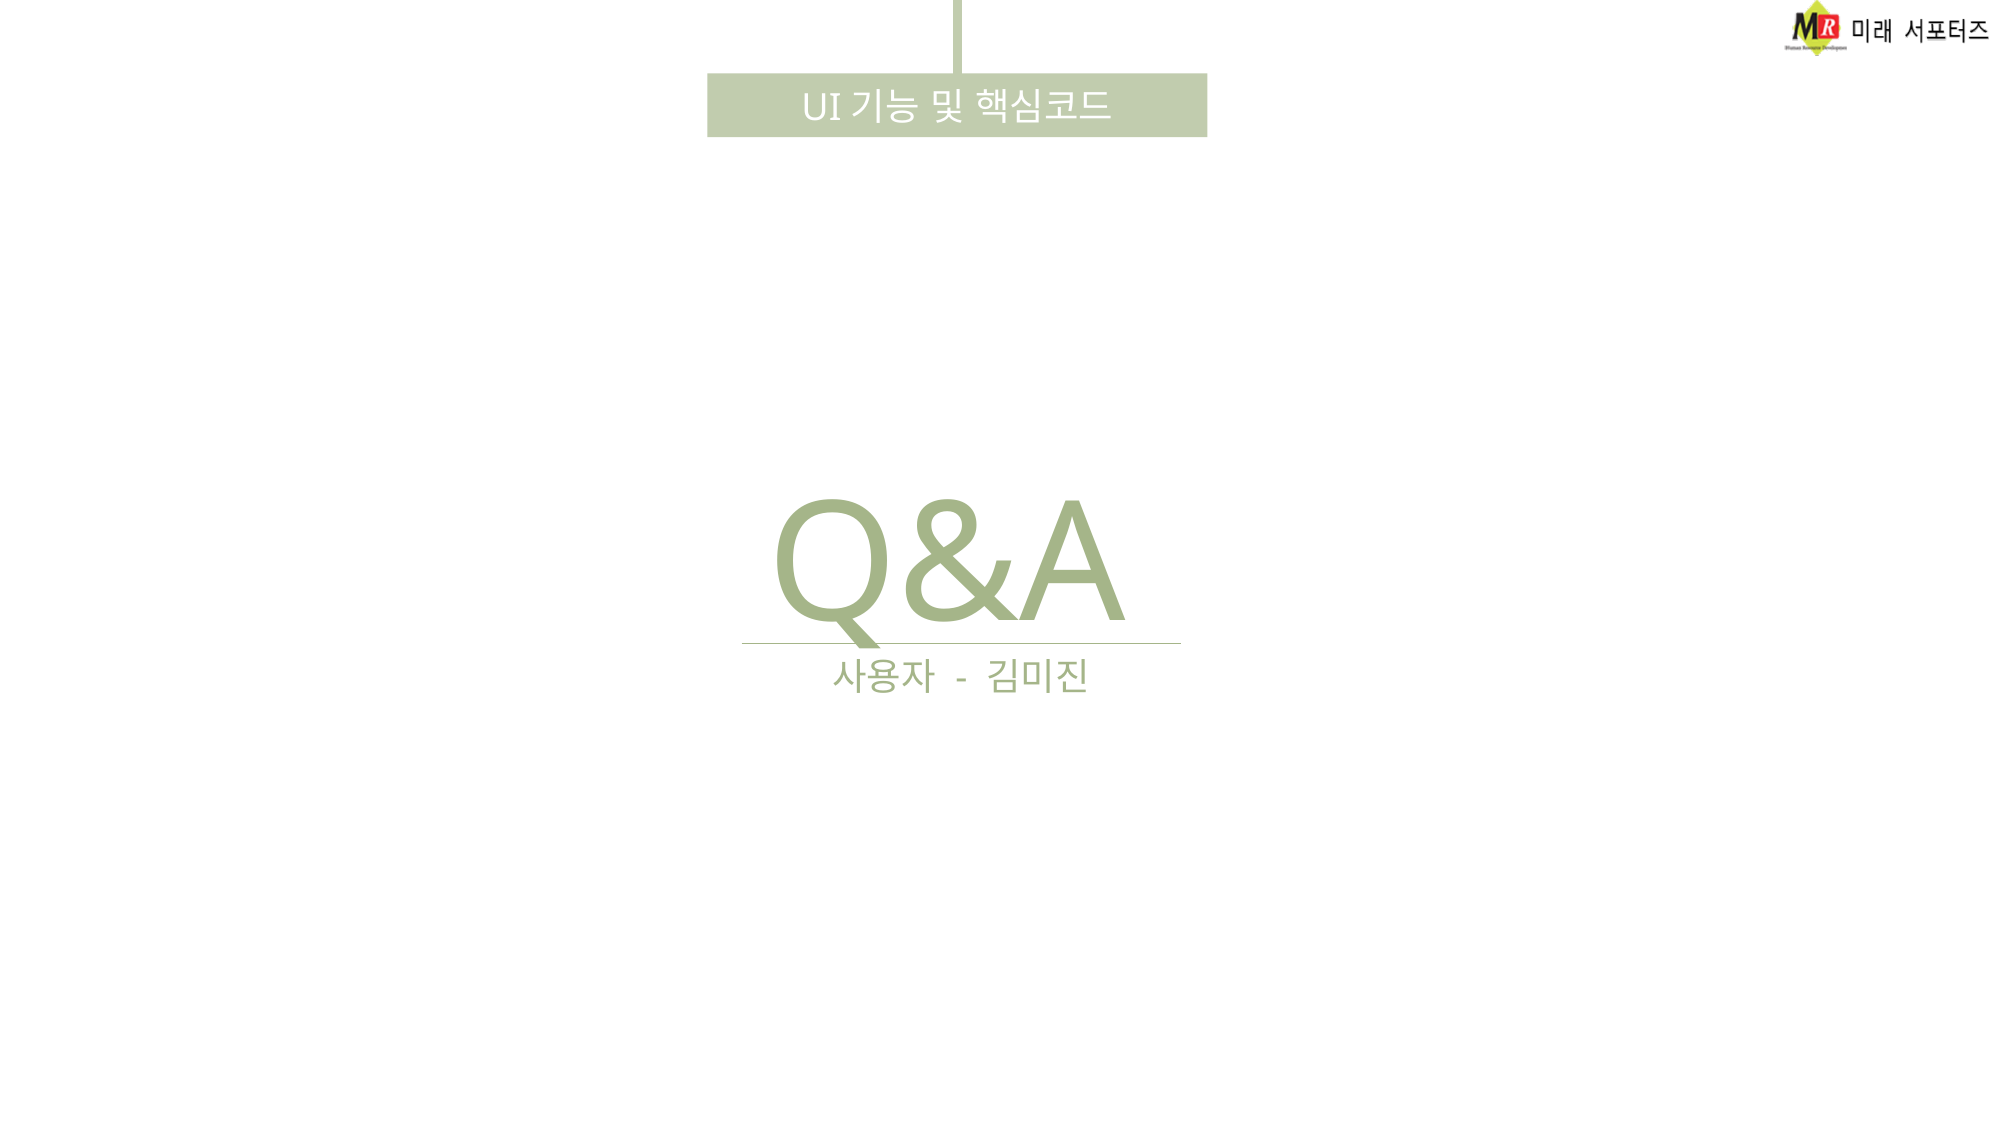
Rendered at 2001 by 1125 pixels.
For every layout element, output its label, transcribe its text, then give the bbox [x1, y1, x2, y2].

text_box 사용자 - 김미진 [817, 645, 1105, 706]
picture [1719, 0, 2000, 72]
text_box Q&A [752, 446, 1208, 662]
text_box UI기능 및 핵심코드 [706, 72, 1208, 138]
